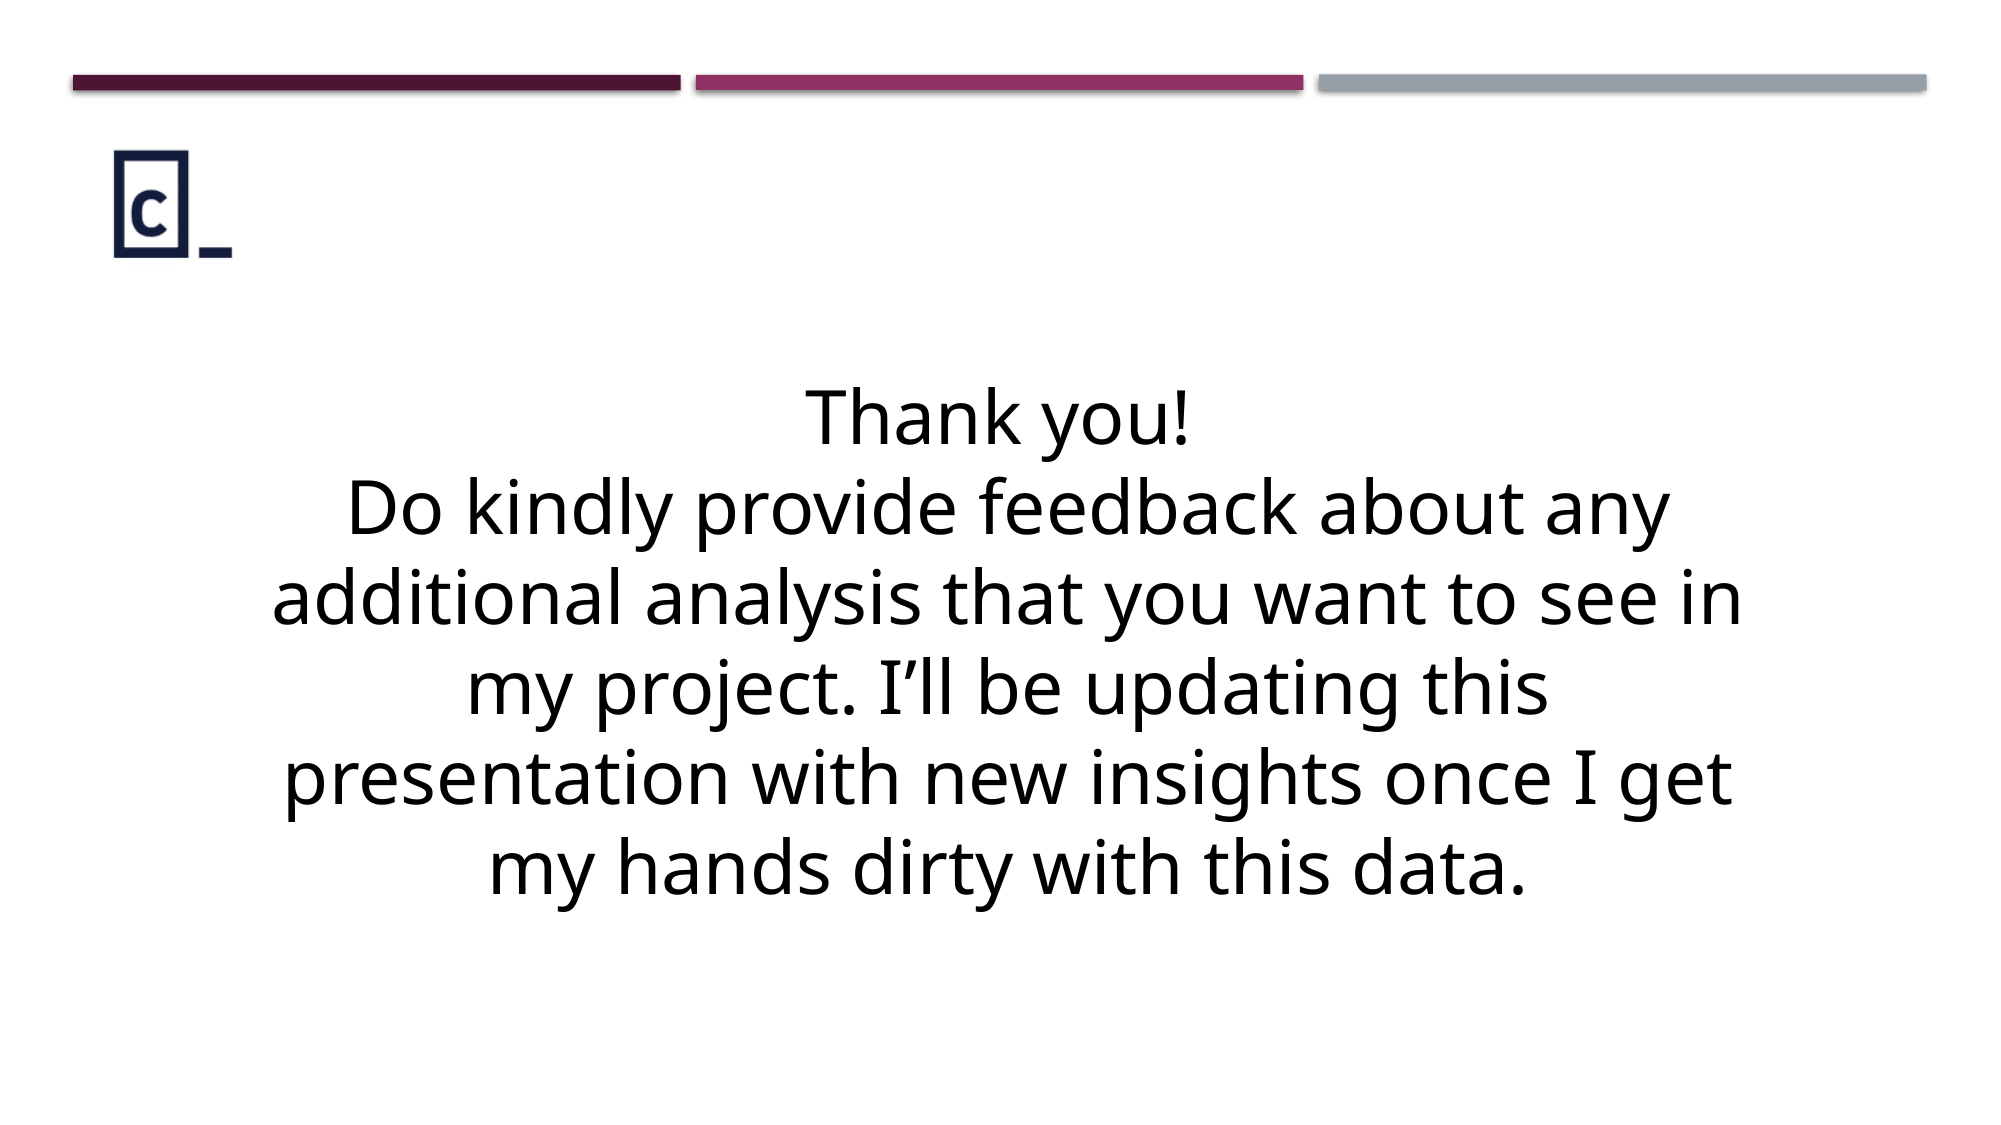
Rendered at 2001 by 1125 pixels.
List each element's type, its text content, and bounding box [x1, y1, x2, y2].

picture [73, 105, 273, 305]
text_box Thank you! Do kindly provide feedback about any additional analysis that you want to see in my project. I’ll be updating this presentation with new insights once I get my hands dirty with this data. [237, 362, 1780, 917]
